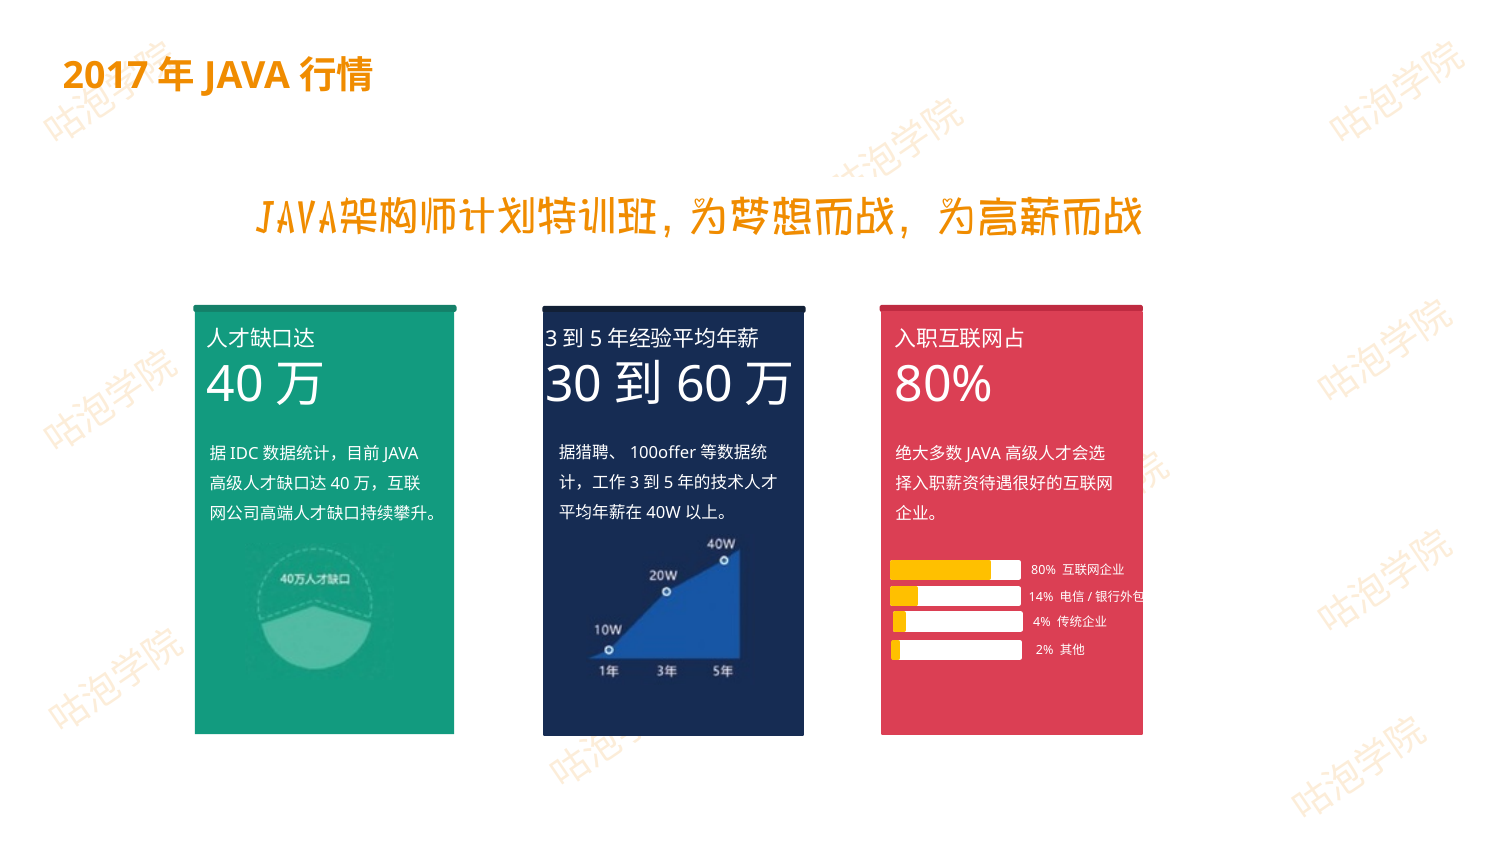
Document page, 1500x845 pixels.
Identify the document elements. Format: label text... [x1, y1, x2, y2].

text_box [891, 640, 900, 660]
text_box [11, 43, 426, 118]
text_box [193, 310, 456, 736]
text_box 14% 电信/银行外包 [1013, 581, 1160, 611]
text_box [900, 640, 1021, 660]
text_box [542, 311, 805, 317]
text_box 3到5年经验平均年薪 30到60万 [530, 317, 810, 419]
text_box [918, 586, 1013, 606]
text_box 4% 传统企业 [1018, 606, 1122, 637]
picture [586, 534, 755, 686]
picture [243, 177, 1152, 248]
text_box 绝大多数JAVA高级人才会选择入职薪资待遇很好的互联网企业。 [880, 425, 1135, 530]
text_box 人才缺口达 40万 [191, 317, 341, 419]
text_box [893, 611, 906, 632]
picture [245, 542, 394, 680]
text_box [906, 611, 1018, 632]
text_box [890, 560, 991, 580]
text_box [542, 419, 805, 737]
text_box [193, 304, 457, 312]
text_box [890, 586, 918, 606]
text_box 据猎聘、100offer等数据统计，工作3到5年的技术人才平均年薪在40W以上。 [543, 424, 798, 530]
text_box [880, 310, 1144, 736]
text_box 80% 互联网企业 [1016, 554, 1140, 581]
text_box [879, 304, 1143, 311]
text_box [542, 305, 806, 313]
text_box [991, 560, 1016, 580]
text_box 入职互联网占 80% [879, 317, 1041, 419]
text_box 据IDC数据统计，目前JAVA高级人才缺口达40万，互联网公司高端人才缺口持续攀升。 [194, 425, 449, 530]
text_box 2% 其他 [1021, 634, 1100, 665]
